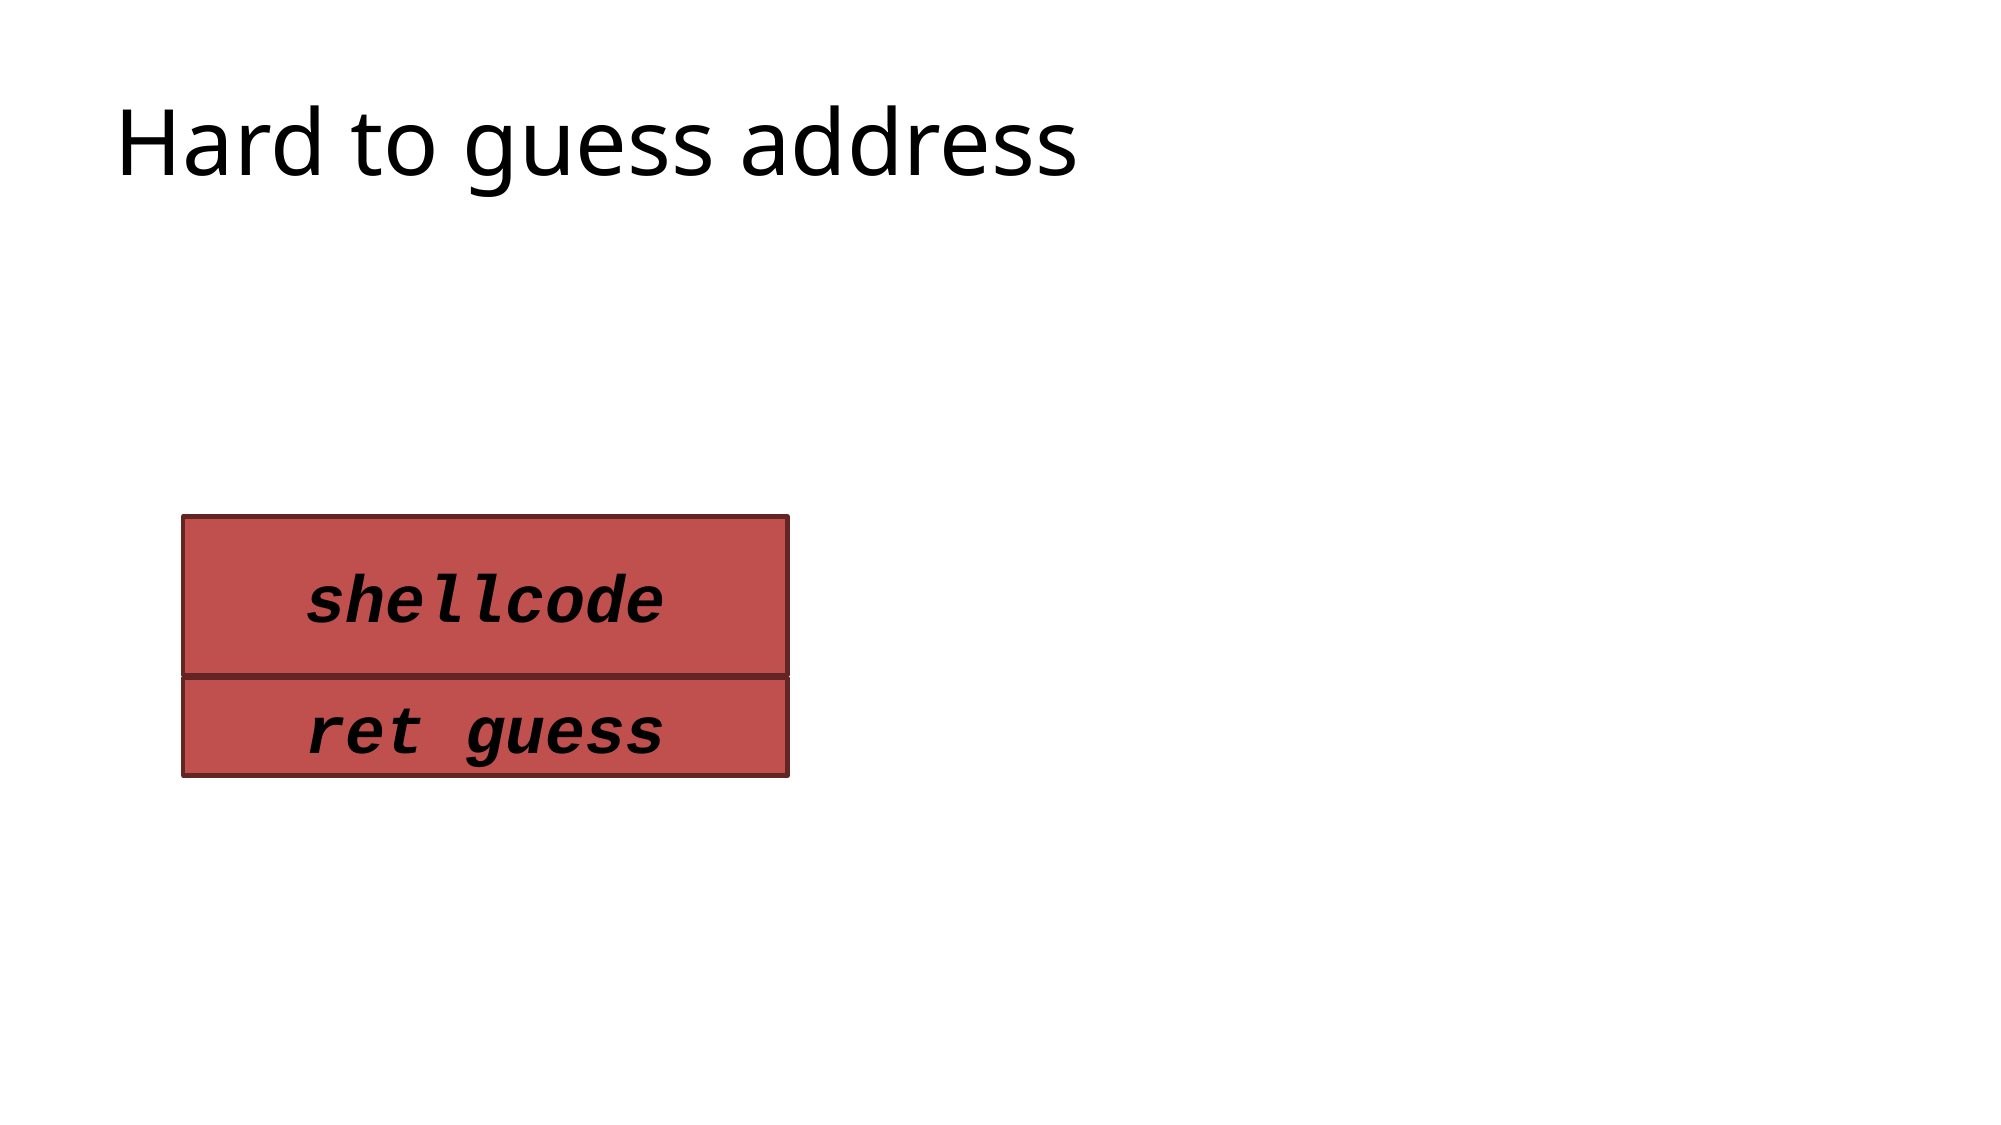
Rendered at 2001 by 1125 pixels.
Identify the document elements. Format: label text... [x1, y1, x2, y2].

text_box shellcode [181, 514, 790, 676]
title Hard to guess address [99, 45, 1900, 233]
text_box ret guess [181, 676, 790, 778]
